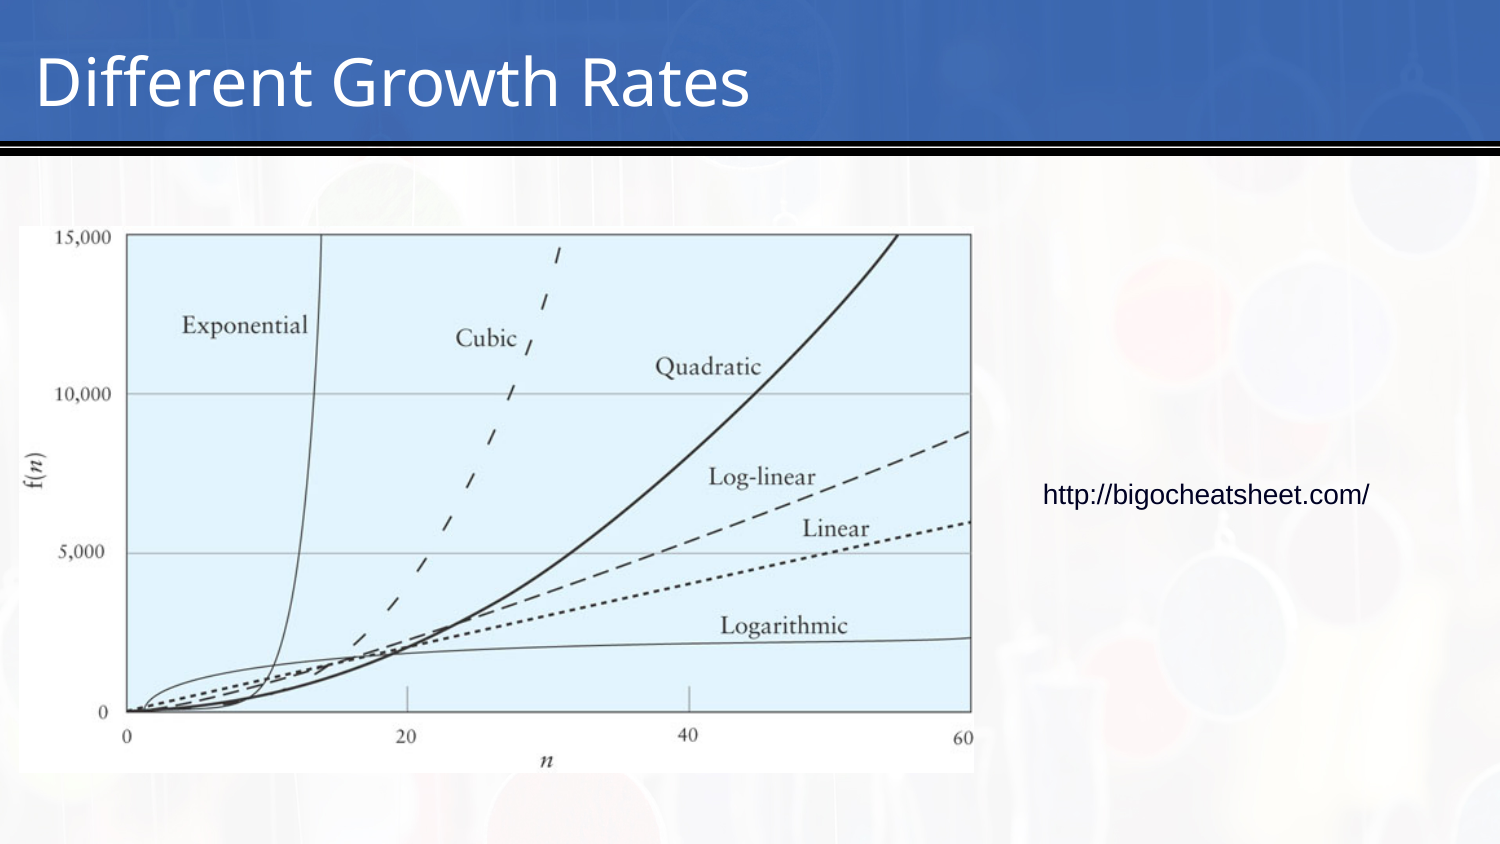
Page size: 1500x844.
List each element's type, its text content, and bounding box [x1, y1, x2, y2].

list Different Growth Rates [19, 32, 1483, 128]
text_box http://bigocheatsheet.com/ [1028, 468, 1386, 518]
picture [0, 0, 1500, 844]
